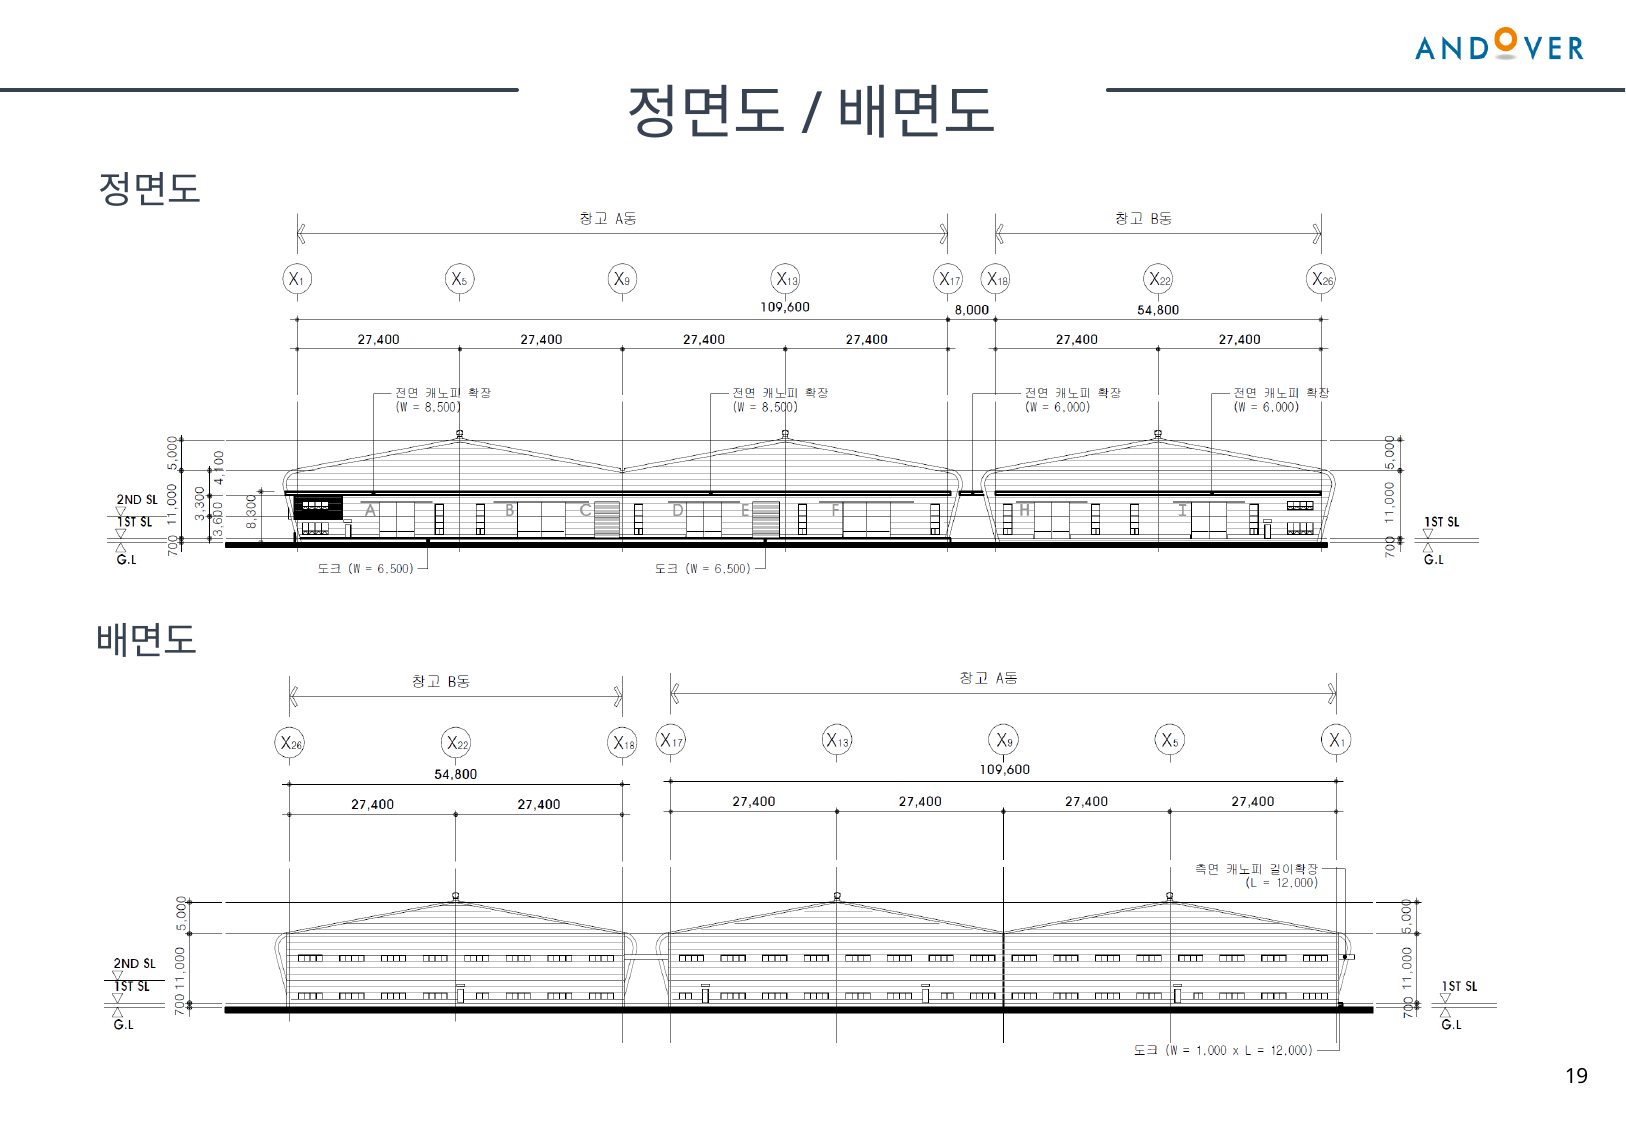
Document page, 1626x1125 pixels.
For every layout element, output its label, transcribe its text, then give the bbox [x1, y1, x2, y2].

picture [104, 664, 1497, 1062]
text_box 정면도/배면도 [611, 0, 1061, 153]
picture [91, 165, 1485, 591]
text_box 배면도 [80, 564, 258, 670]
slide_number 19 [1237, 1046, 1604, 1107]
picture [1403, 18, 1604, 77]
text_box 정면도 [83, 113, 226, 219]
